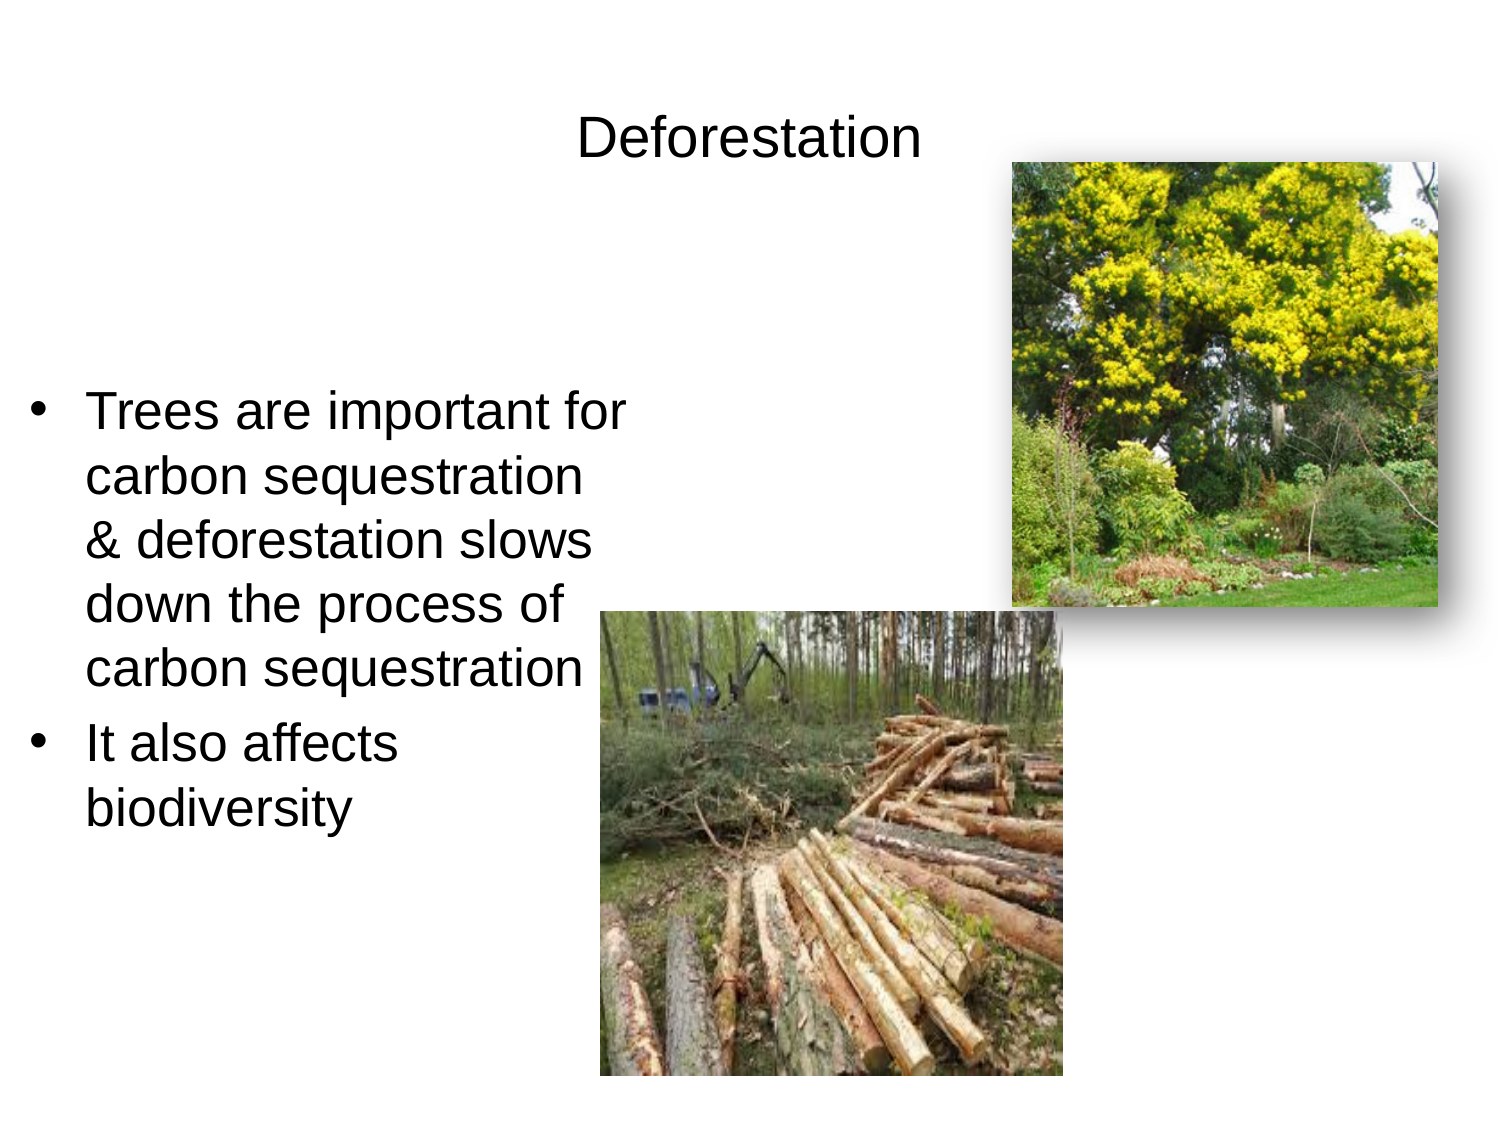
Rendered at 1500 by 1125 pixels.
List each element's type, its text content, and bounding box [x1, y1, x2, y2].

title Deforestation [112, 44, 1388, 224]
picture [1012, 162, 1438, 608]
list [599, 611, 1063, 1077]
list Trees are important for carbon sequestration & deforestation slows down the process of carbon sequestration It also affects biodiversity [14, 368, 643, 875]
